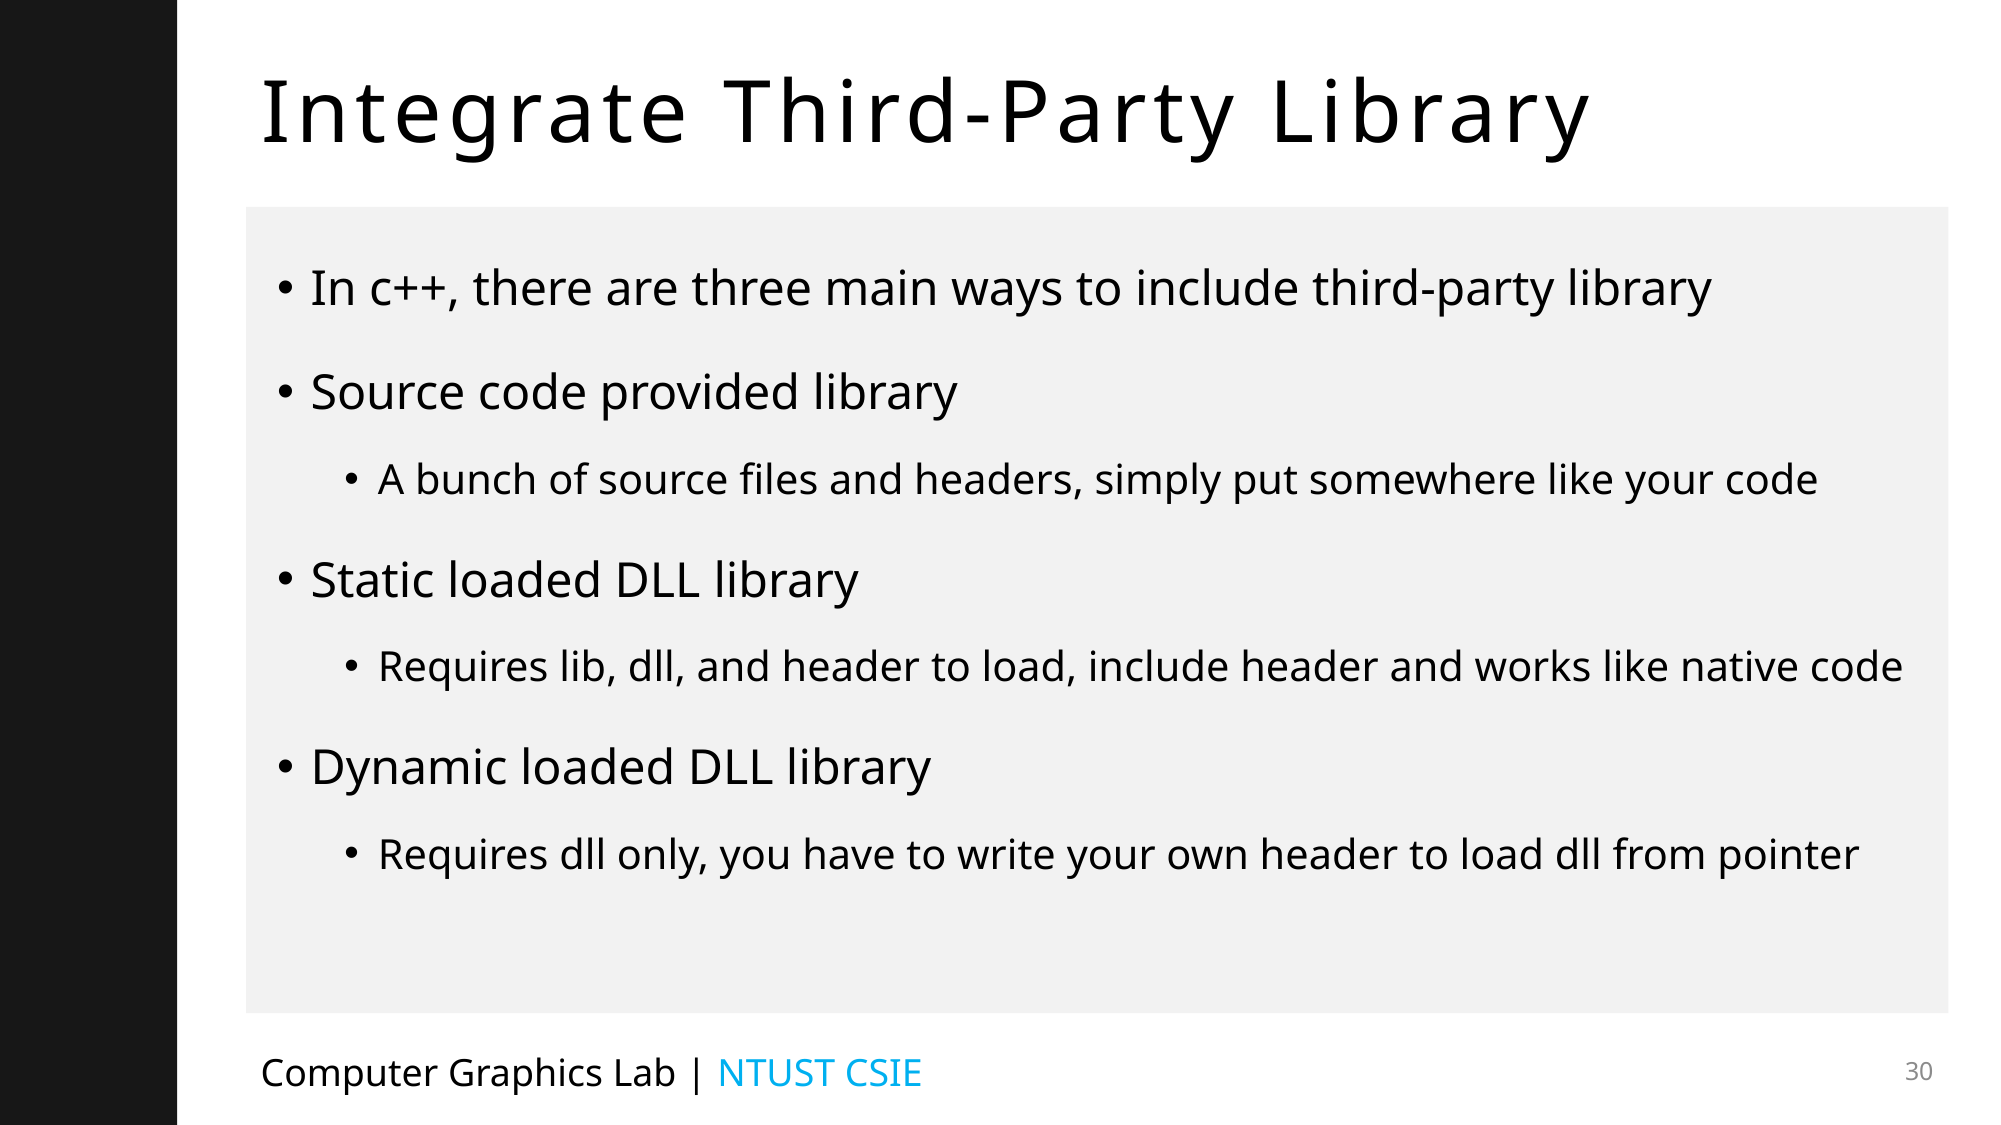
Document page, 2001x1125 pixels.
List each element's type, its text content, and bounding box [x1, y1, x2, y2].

list In c++, there are three main ways to include third-party library Source code provided library A bunch of source files and headers, simply put somewhere like your code Static loaded DLL library Requires lib, dll, and header to load, include header and works like native code Dynamic loaded DLL library Requires dll only, you have to write your own header to load dll from pointer [262, 220, 1932, 999]
title Integrate Third-Party Library [246, 59, 1949, 169]
